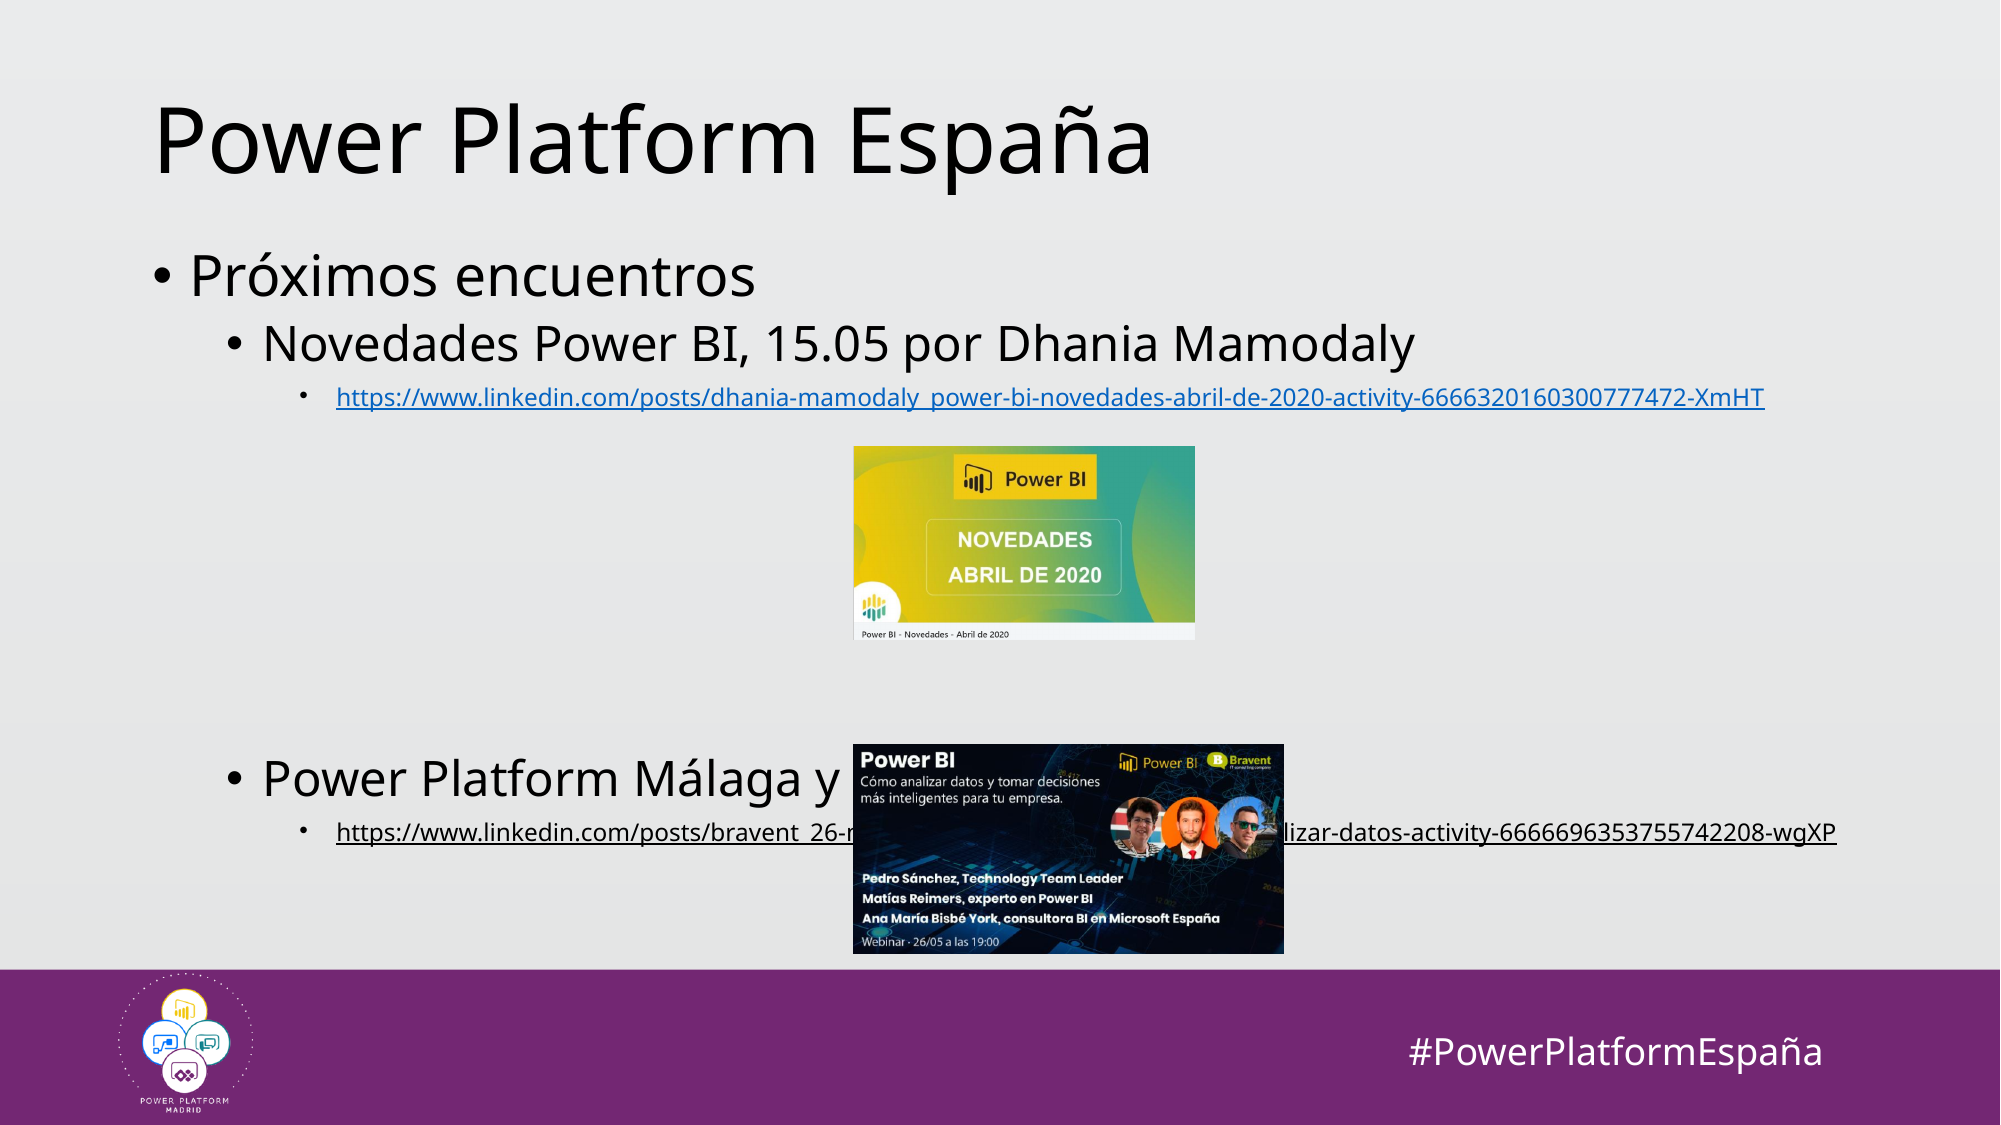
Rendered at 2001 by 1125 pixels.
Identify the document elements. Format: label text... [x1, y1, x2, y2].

list Próximos encuentros Novedades Power BI, 15.05 por Dhania Mamodaly https://www.linkedin.com/posts/dhania-mamodaly_power-bi-novedades-abril-de-2020-activity-6666320160300777472-XmHT Power Platform Málaga y Bravent https://www.linkedin.com/posts/bravent_26-mayo-2020-webinar-c%C3%B3mo-analizar-datos-activity-6666696353755742208-wgXP [137, 239, 1863, 954]
picture [853, 744, 1284, 954]
title Power Platform España [137, 59, 1863, 229]
picture [853, 446, 1195, 640]
picture [118, 973, 253, 1114]
